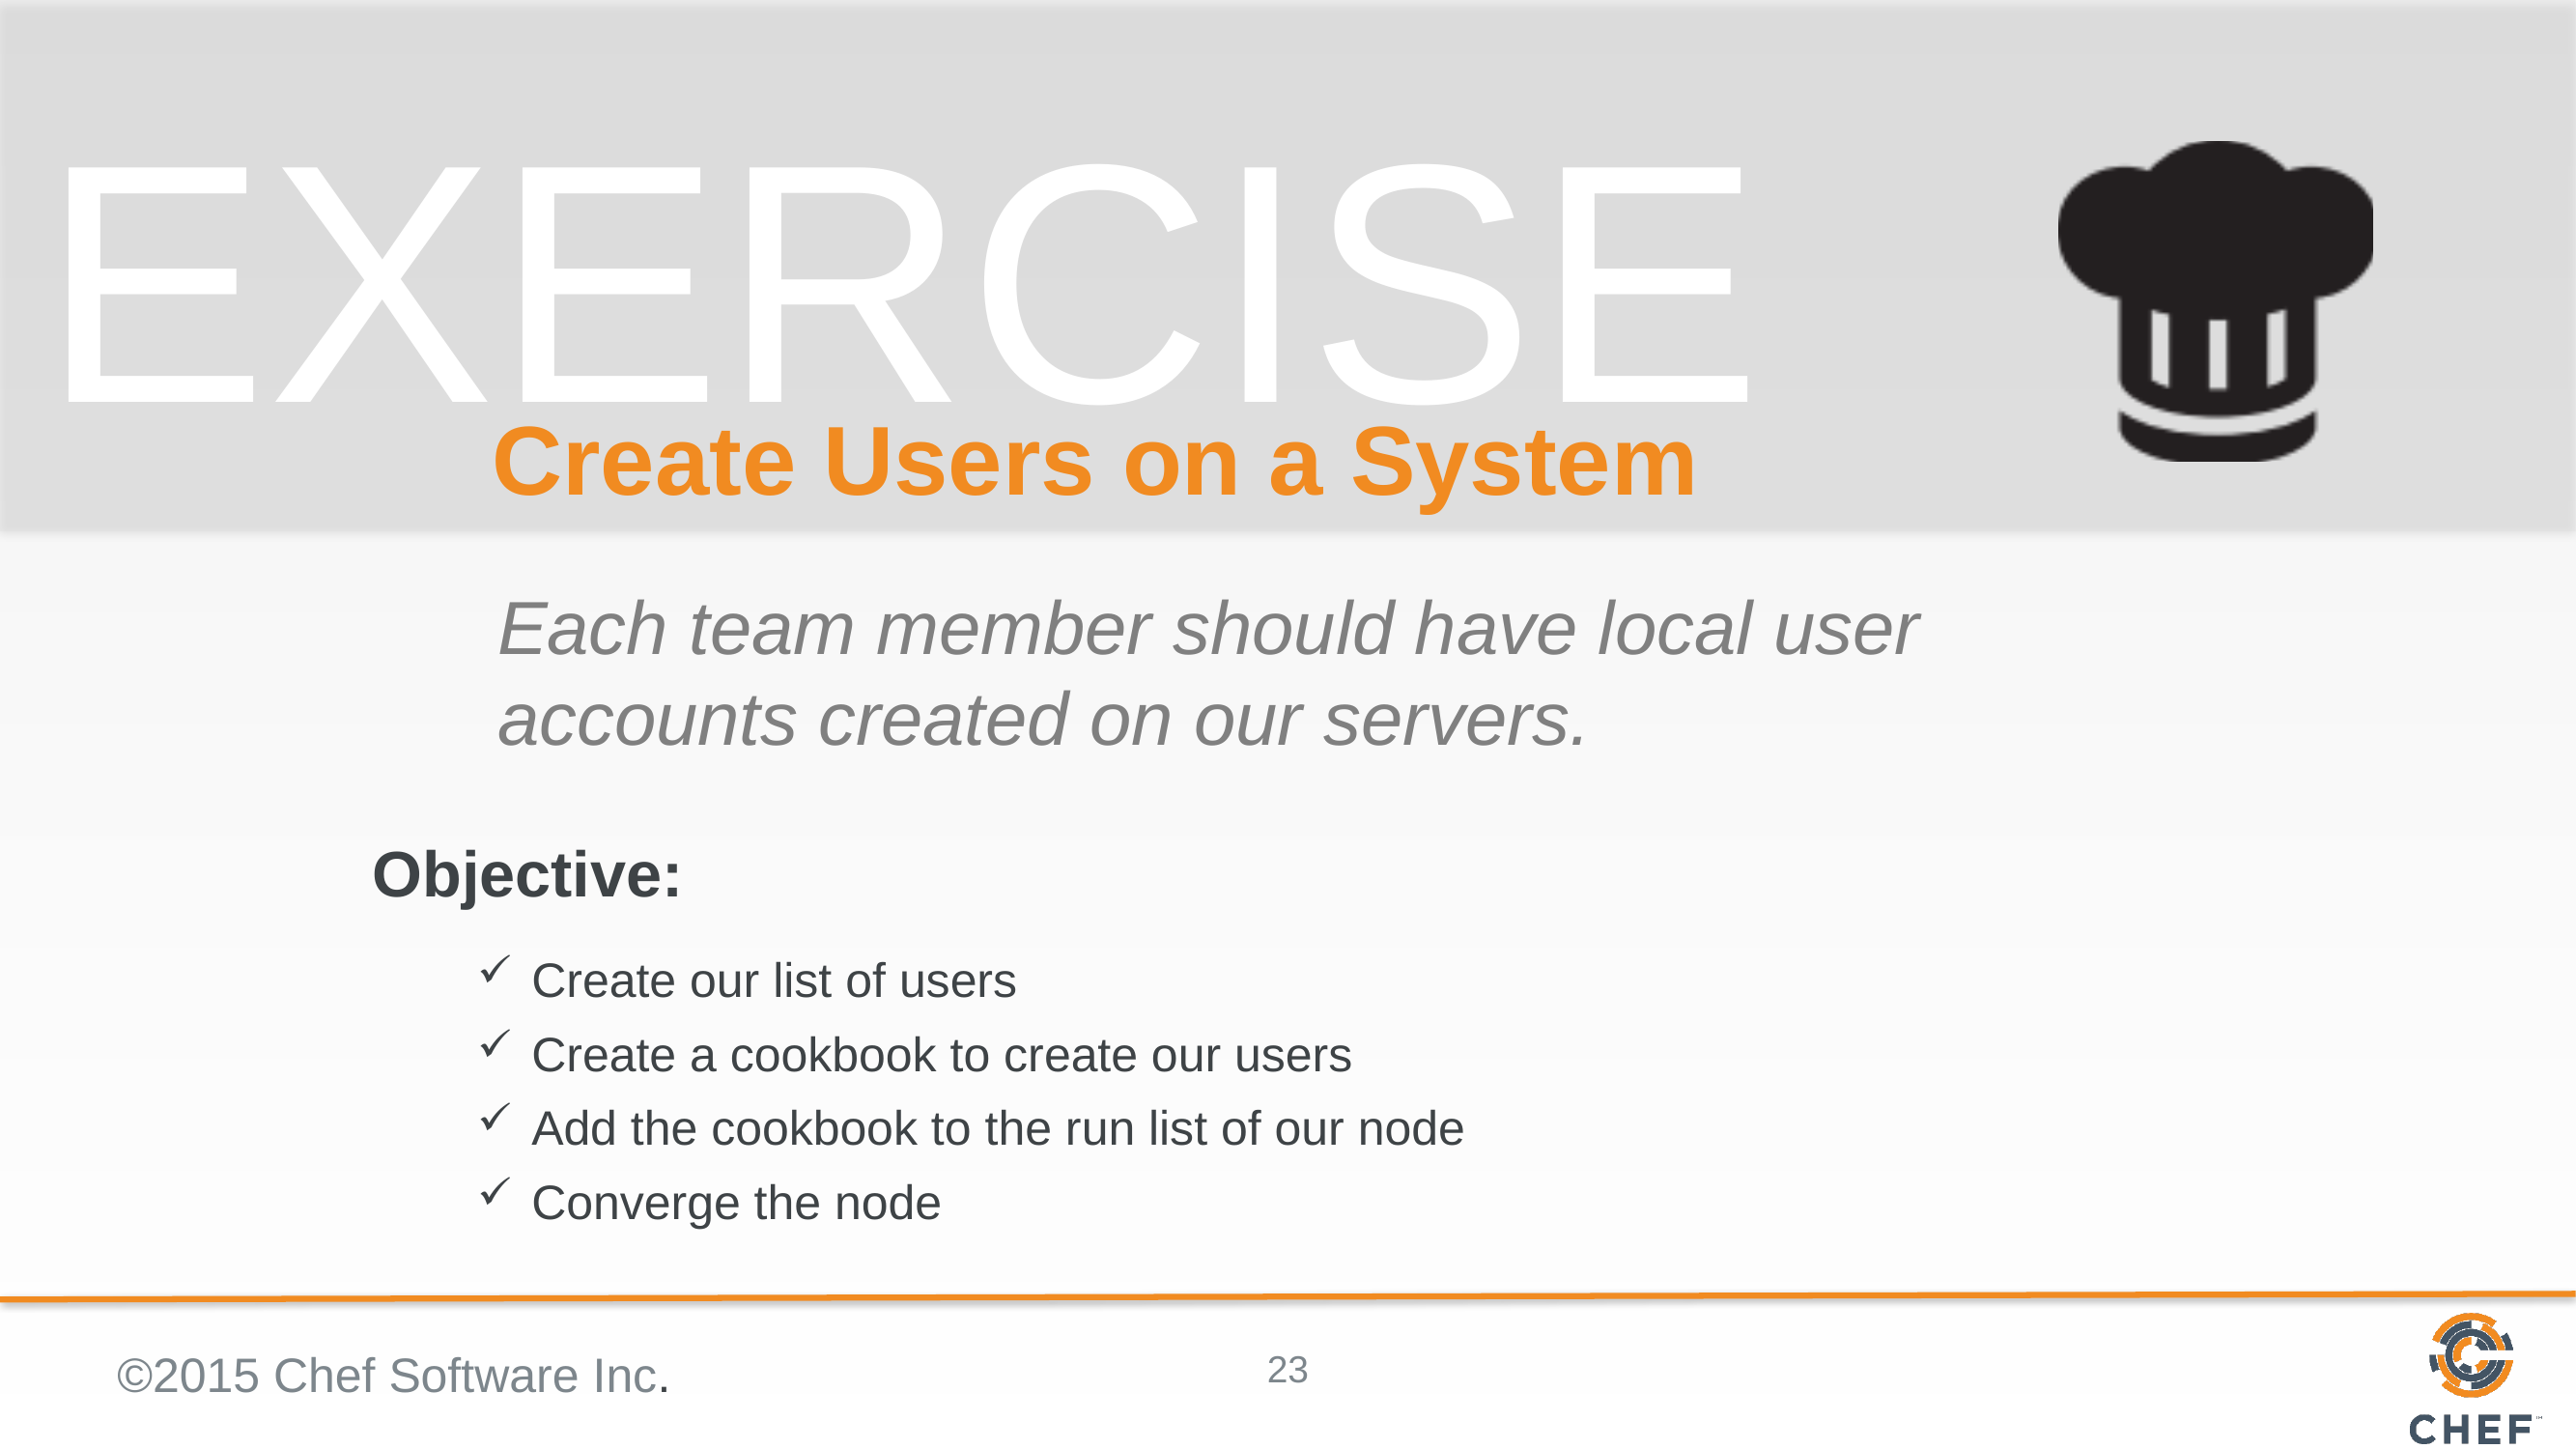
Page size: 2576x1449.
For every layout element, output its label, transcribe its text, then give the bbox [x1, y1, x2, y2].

slide_number 23 [1172, 1338, 1403, 1416]
list Create our list of users Create a cookbook to create our users Add the cookbook to the run list of our node Converge the node [477, 949, 2217, 1243]
picture [2399, 1297, 2550, 1449]
list Each team member should have local user accounts created on our servers. [478, 549, 2220, 791]
footer ©2015 Chef Software Inc. [102, 1336, 948, 1418]
title Create Users on a System [477, 395, 2217, 531]
